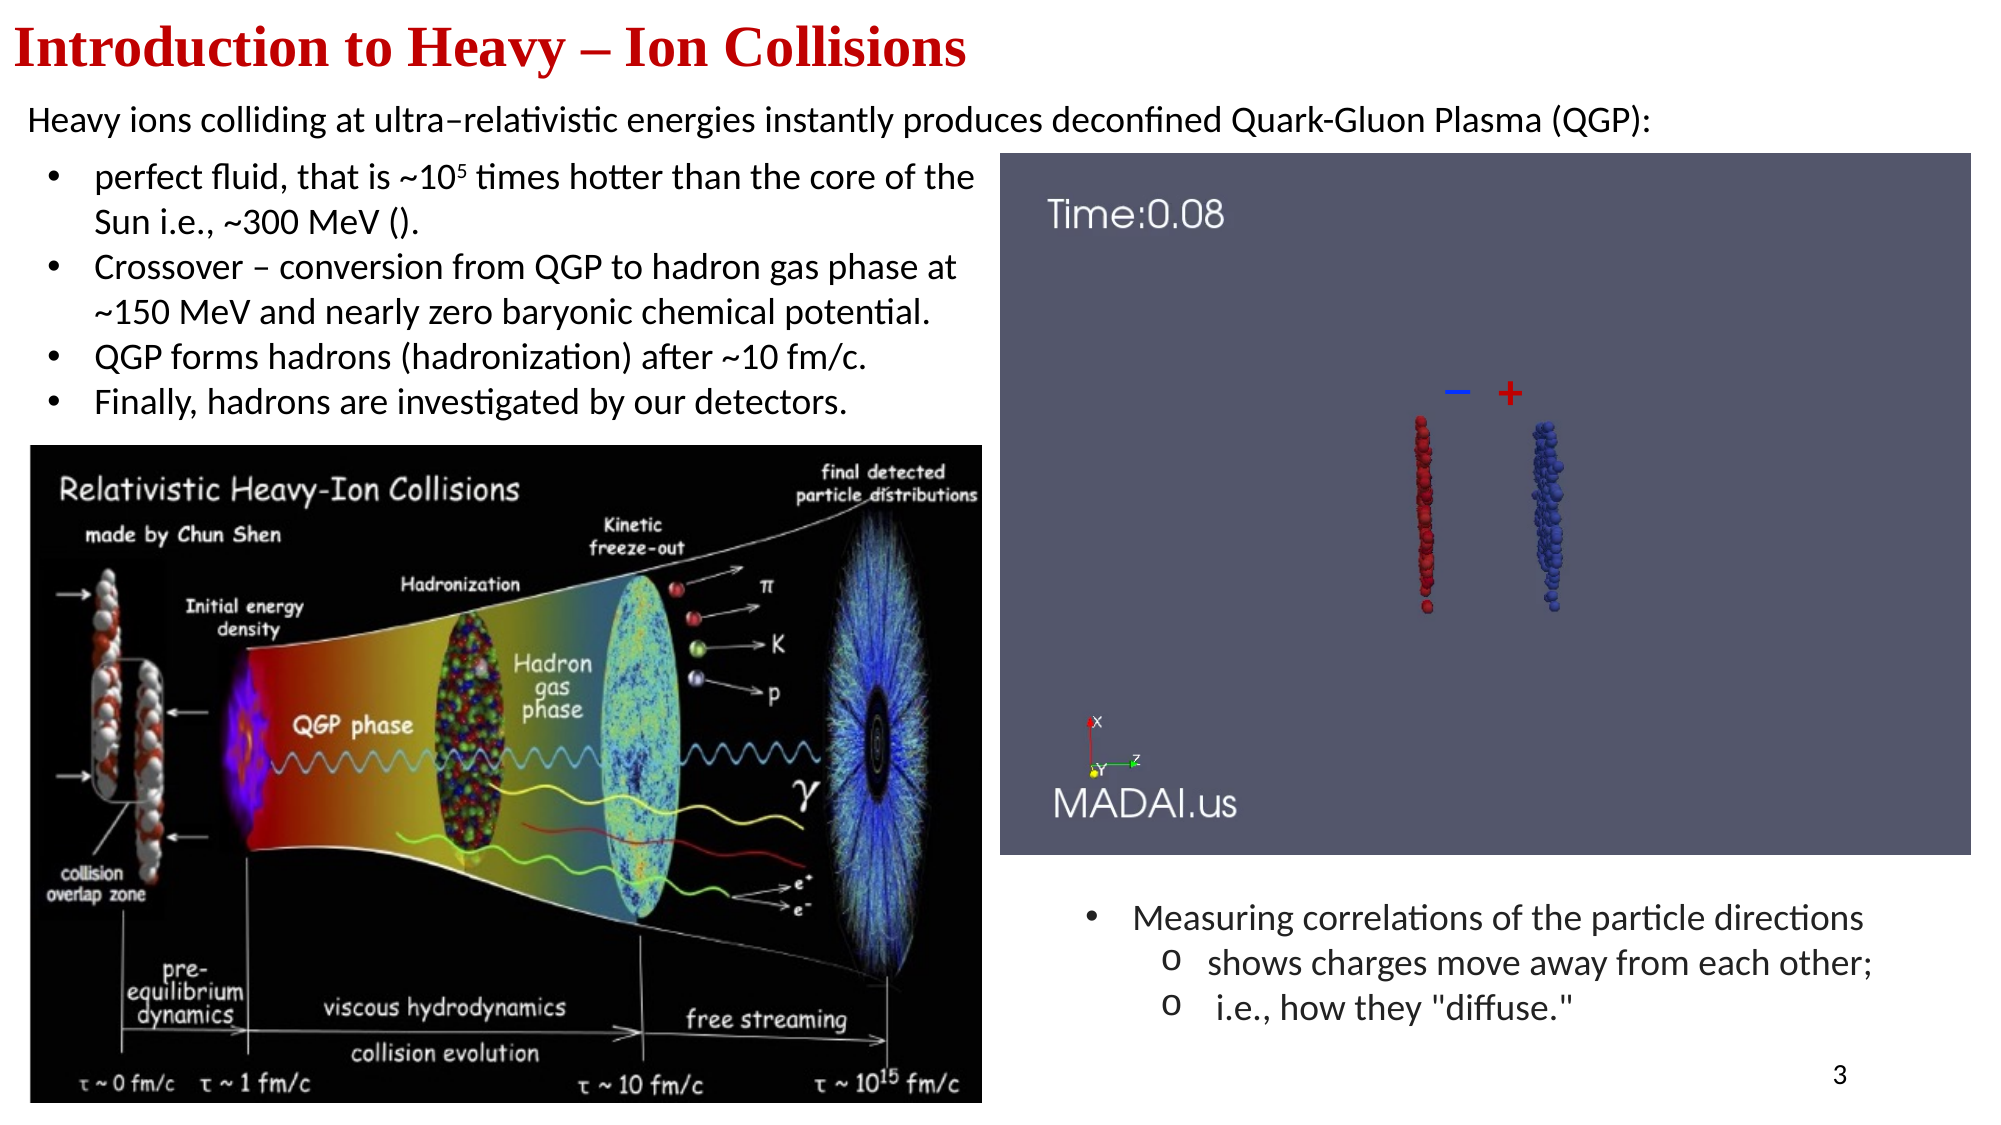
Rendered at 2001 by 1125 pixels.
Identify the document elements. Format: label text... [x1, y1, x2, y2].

picture [29, 445, 982, 1103]
text_box Measuring correlations of the particle directions shows charges move away from each other; i.e., how they "diffuse." [1070, 885, 1931, 1036]
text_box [999, 152, 1971, 856]
text_box Introduction to Heavy – Ion Collisions [5, 0, 1995, 87]
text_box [1430, 330, 1541, 430]
text_box Heavy ions colliding at ultra–relativistic energies instantly produces deconfined Quark-Gluon Plasma (QGP): [12, 87, 1995, 148]
text_box 3 [1412, 1042, 1863, 1103]
